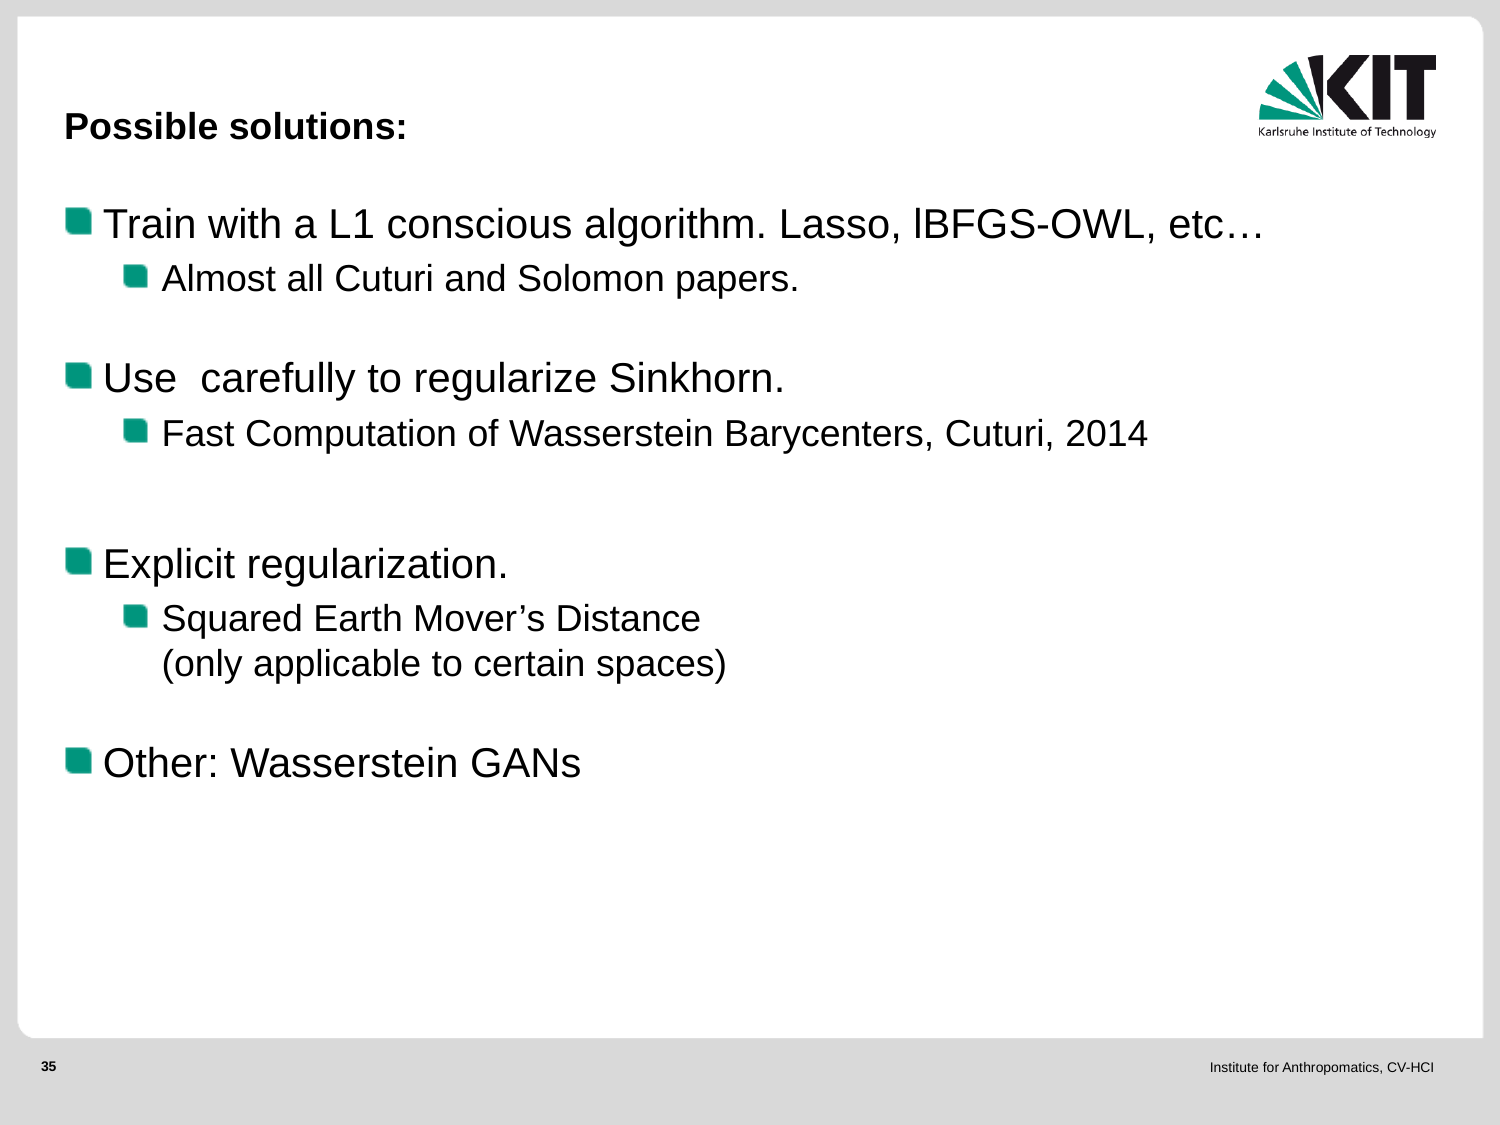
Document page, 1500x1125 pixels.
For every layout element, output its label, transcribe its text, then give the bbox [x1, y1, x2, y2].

picture [0, 0, 1500, 1125]
title Possible solutions: [63, 54, 1199, 148]
